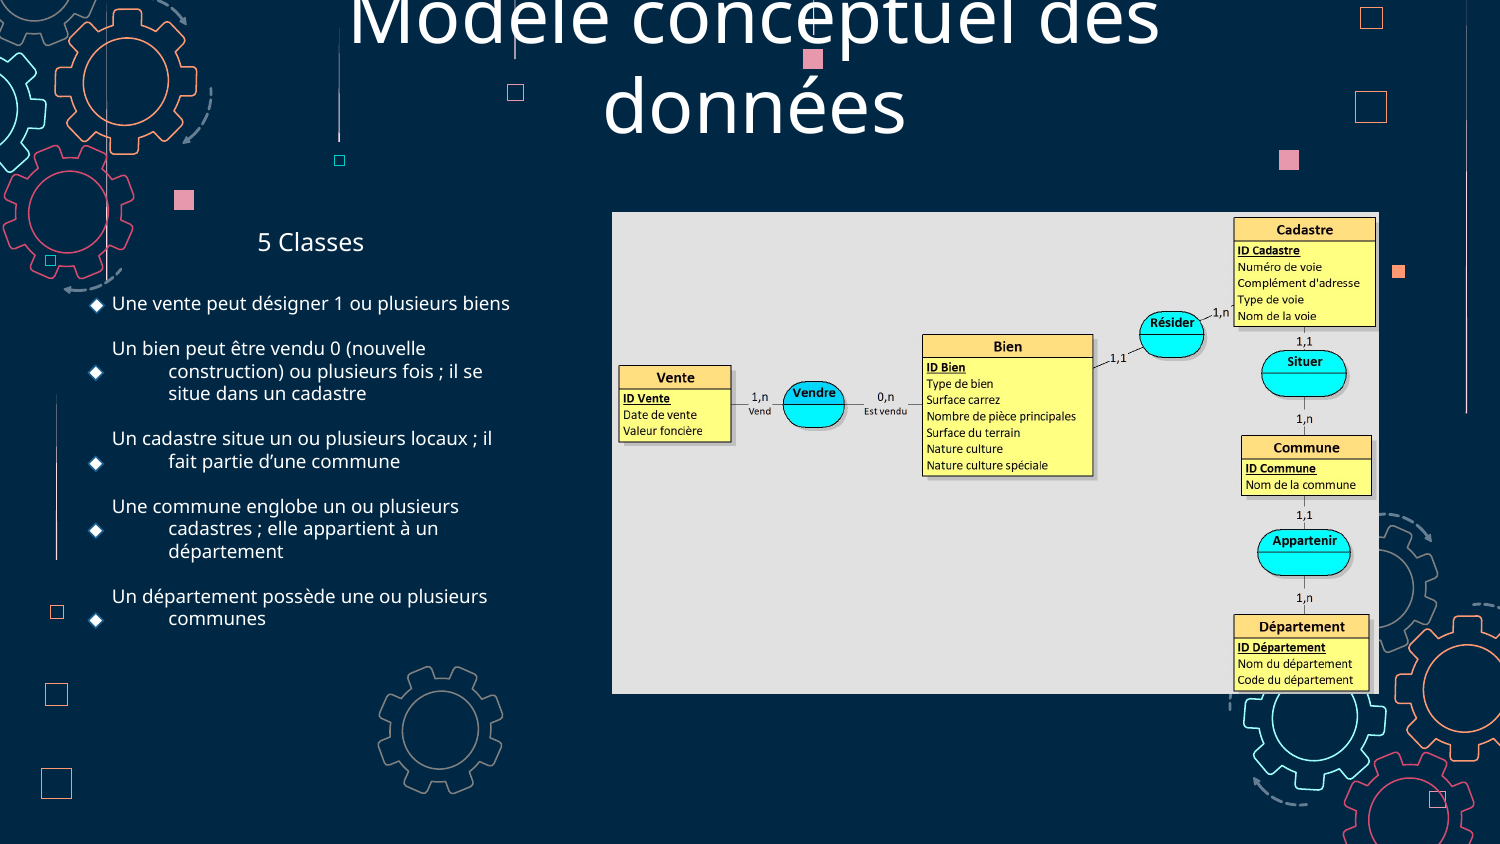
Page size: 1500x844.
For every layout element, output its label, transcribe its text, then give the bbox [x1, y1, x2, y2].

subtitle 5 Classes Une vente peut désigner 1 ou plusieurs biens Un bien peut être vendu 0 (nouvelle construction) ou plusieurs fois ; il se situe dans un cadastre Un cadastre situe un ou plusieurs locaux ; il fait partie d’une commune Une commune englobe un ou plusieurs cadastres ; elle appartient à un département Un département possède une ou plusieurs communes [78, 211, 525, 694]
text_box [1238, 526, 1500, 844]
title Modèle conceptuel des données [261, 67, 1249, 164]
picture [612, 212, 1379, 695]
text_box [378, 666, 503, 794]
text_box [88, 456, 104, 472]
text_box [88, 523, 104, 539]
text_box [89, 298, 105, 314]
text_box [0, 0, 204, 270]
text_box [88, 612, 104, 629]
text_box [88, 365, 104, 381]
